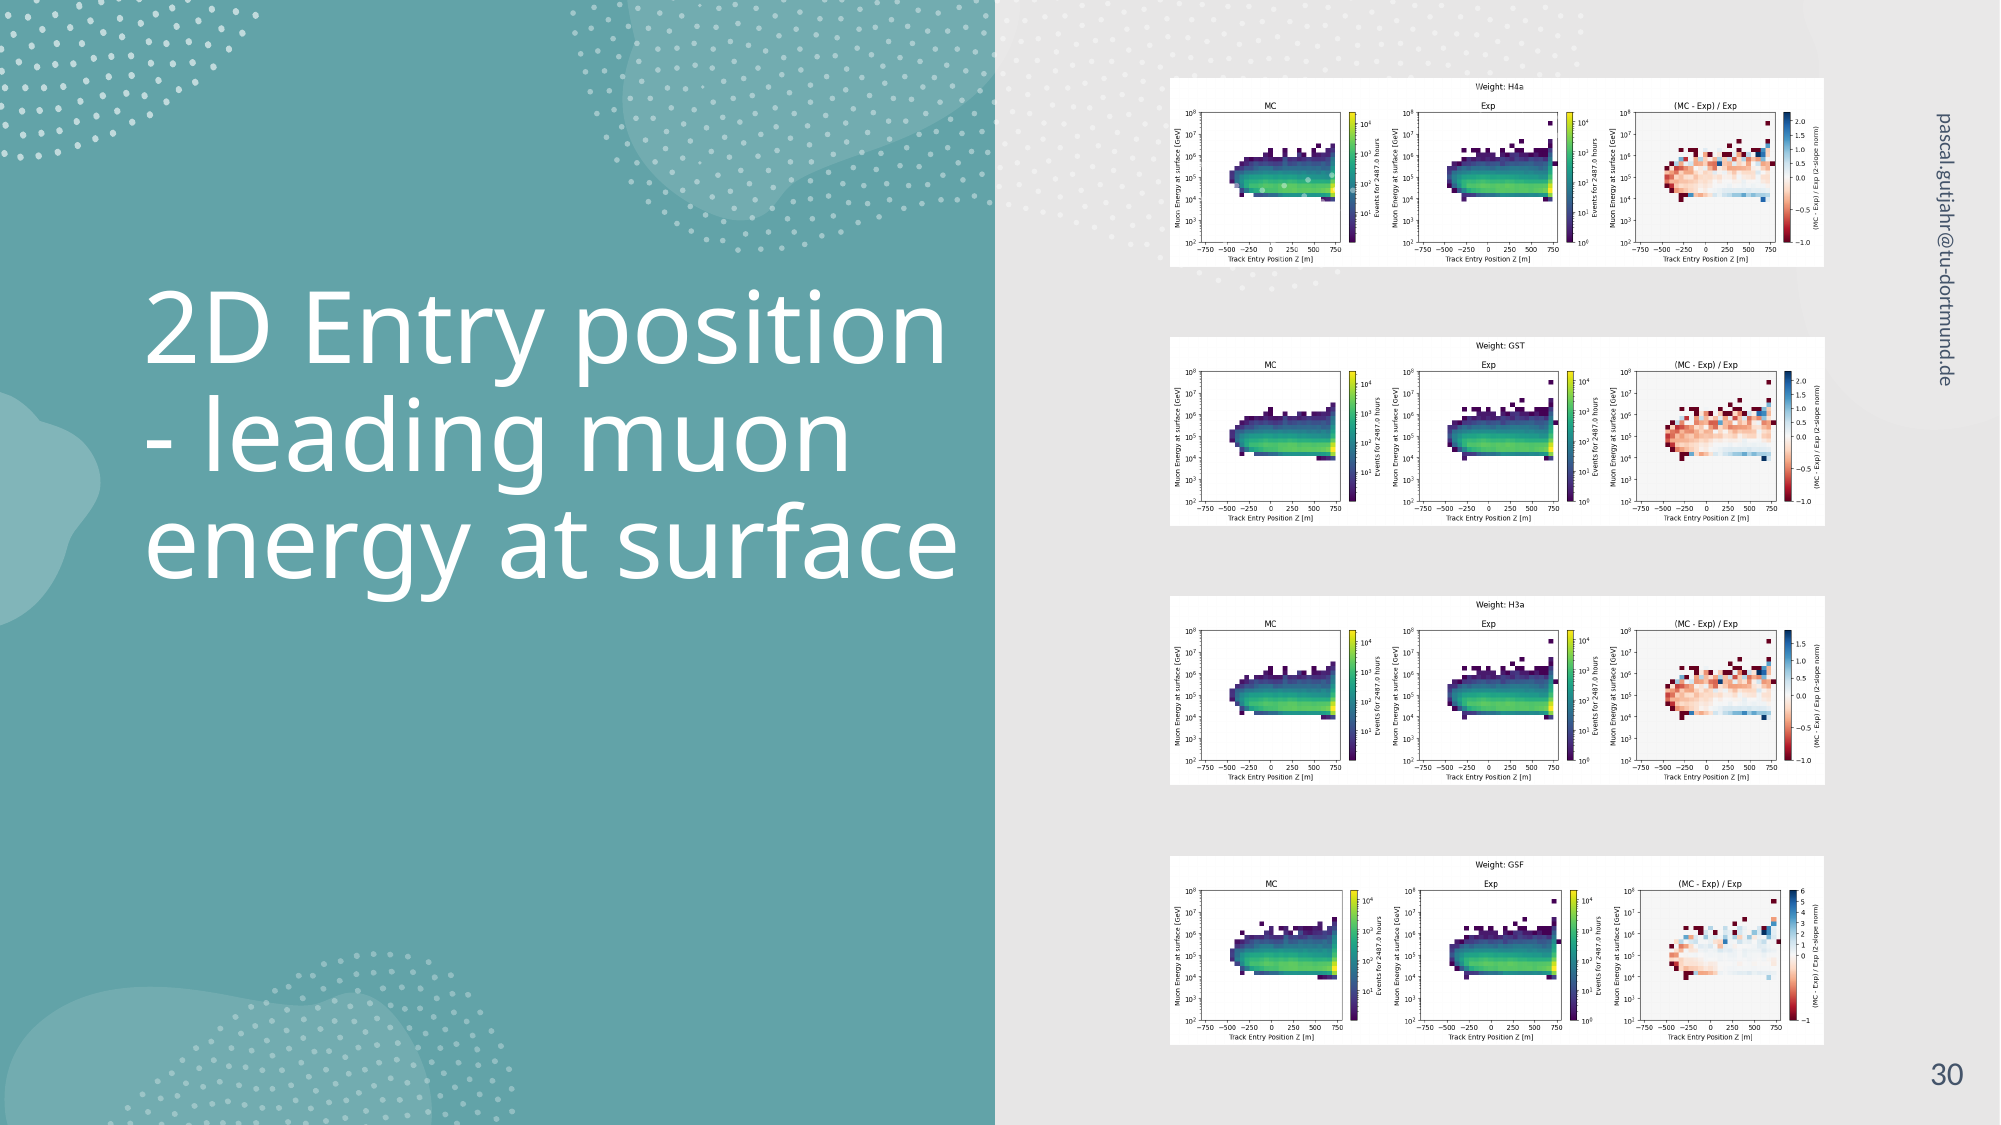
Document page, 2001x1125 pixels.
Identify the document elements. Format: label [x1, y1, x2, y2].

text_box [0, 0, 2000, 1125]
